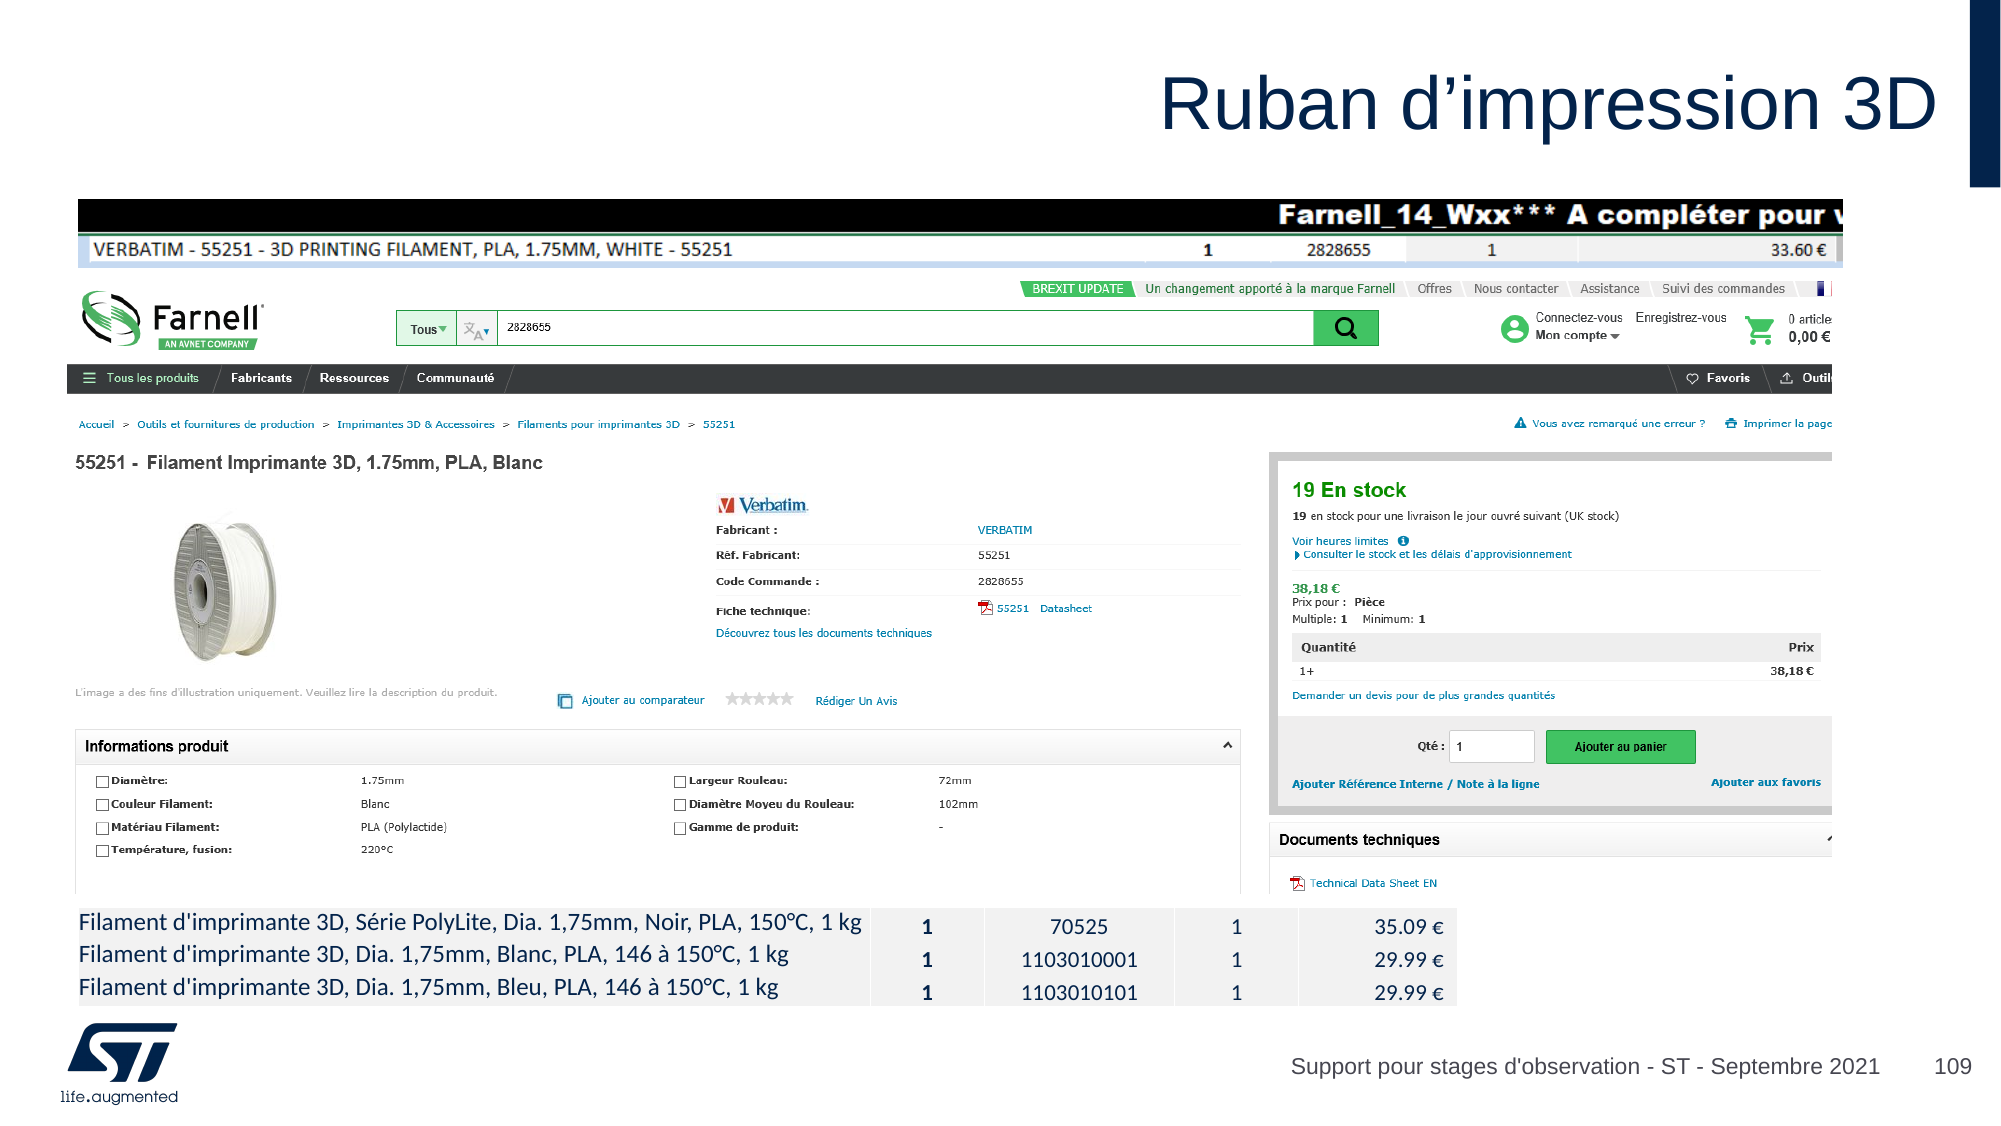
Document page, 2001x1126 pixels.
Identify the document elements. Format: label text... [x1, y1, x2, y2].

table_cell 29.99 € [1299, 973, 1457, 1006]
table_cell 1 [1175, 973, 1298, 1006]
slide_number 109 [1905, 1038, 1973, 1087]
picture [78, 199, 1843, 268]
table_cell 1 [1175, 940, 1298, 973]
footer Support pour stages d'observation - ST - Septembre 2021 [996, 1038, 1896, 1087]
table_cell 1 [871, 973, 984, 1006]
table_header 35.09 € [1299, 908, 1457, 940]
table_header 1 [1175, 908, 1298, 940]
table_cell 29.99 € [1299, 940, 1457, 973]
table_cell 1103010101 [985, 973, 1174, 1006]
table_cell 1 [871, 940, 984, 973]
table_header 70525 [985, 908, 1174, 940]
picture [37, 999, 201, 1126]
table_cell 1103010001 [985, 940, 1174, 973]
table_header 1 [871, 908, 984, 940]
table_cell Filament d'imprimante 3D, Dia. 1,75mm, Blanc, PLA, 146 à 150°C, 1 kg [79, 940, 870, 973]
picture [67, 281, 1832, 894]
title Ruban d’impression 3D [49, 0, 1955, 215]
table_header Filament d'imprimante 3D, Série PolyLite, Dia. 1,75mm, Noir, PLA, 150°C, 1 kg [79, 908, 870, 940]
table_cell Filament d'imprimante 3D, Dia. 1,75mm, Bleu, PLA, 146 à 150°C, 1 kg [79, 973, 870, 1006]
